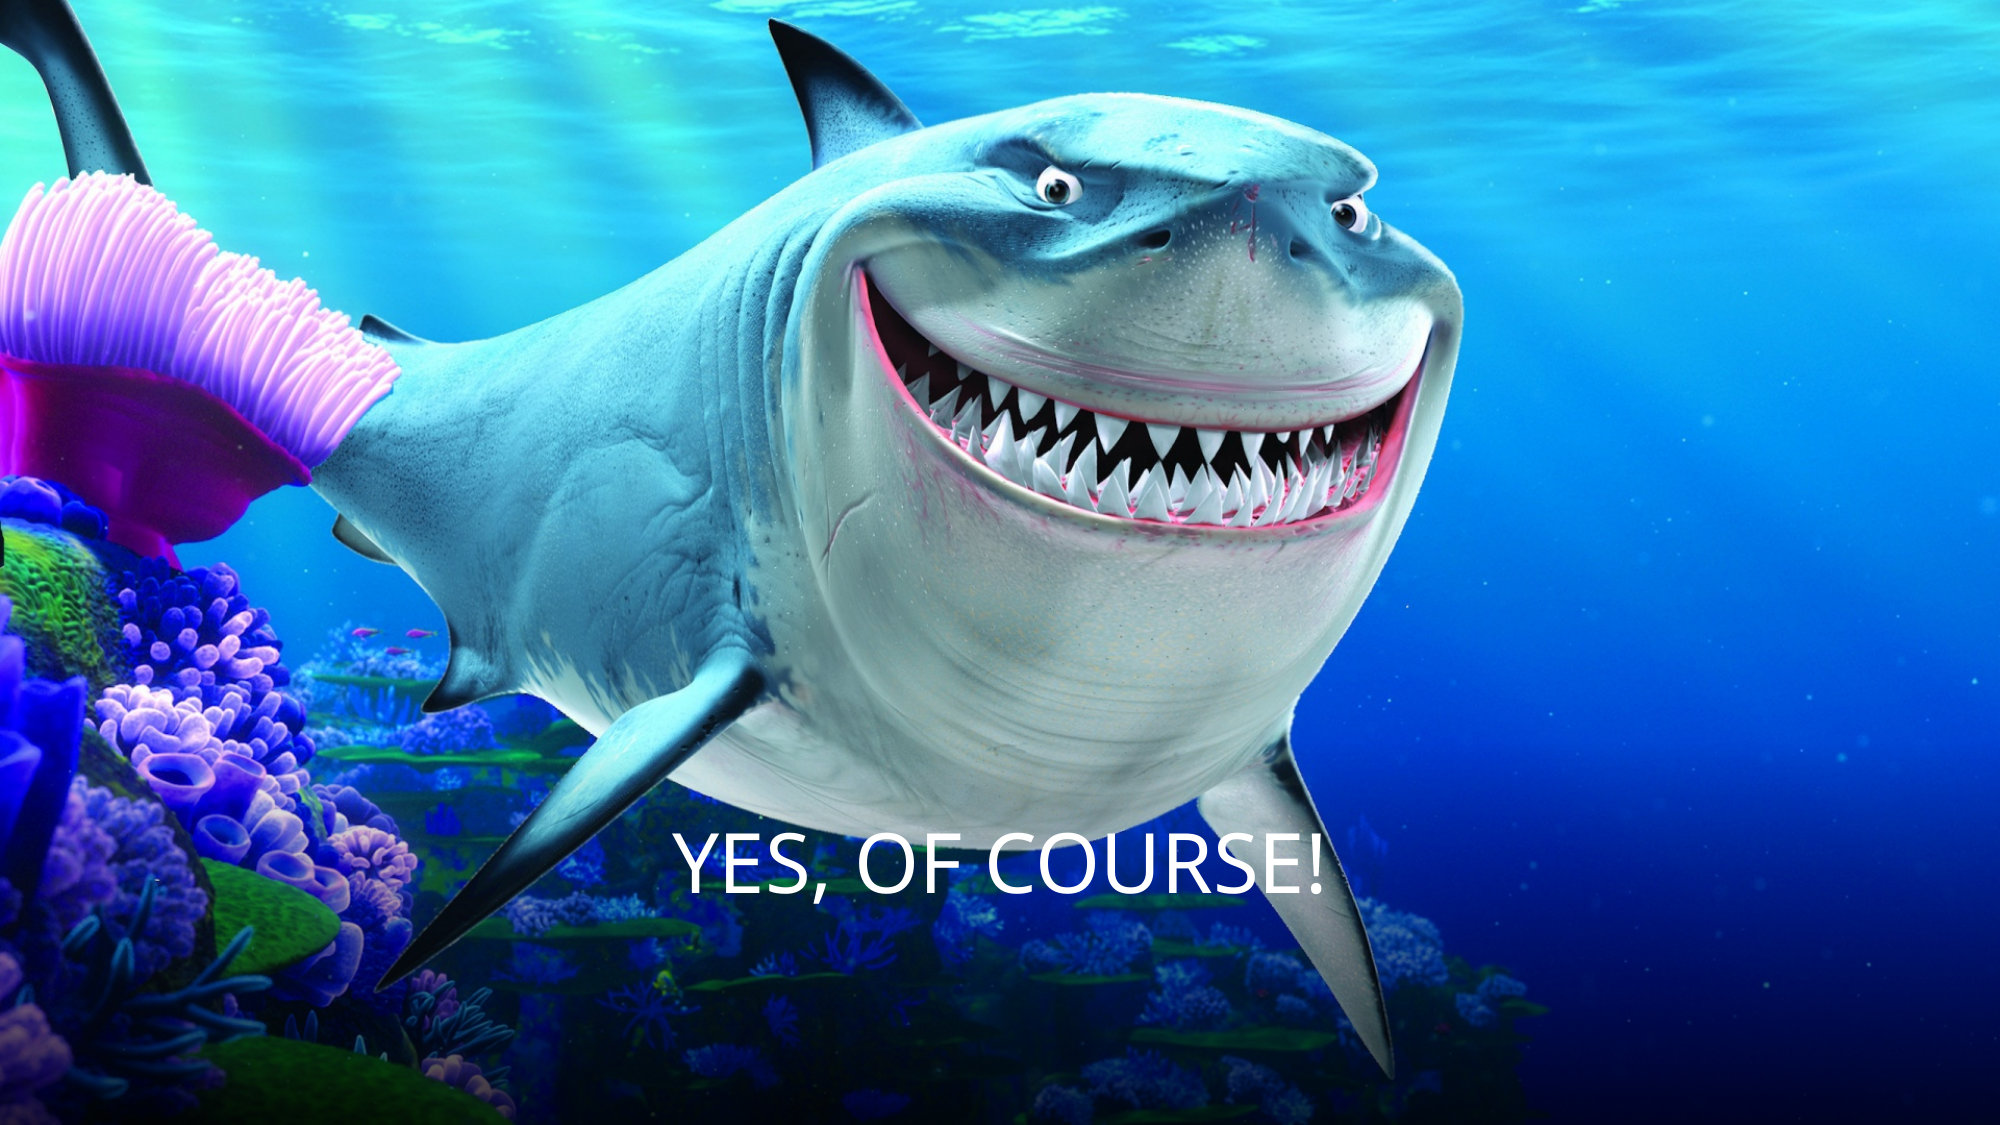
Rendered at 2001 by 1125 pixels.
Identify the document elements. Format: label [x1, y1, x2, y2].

list [0, 0, 2000, 1125]
